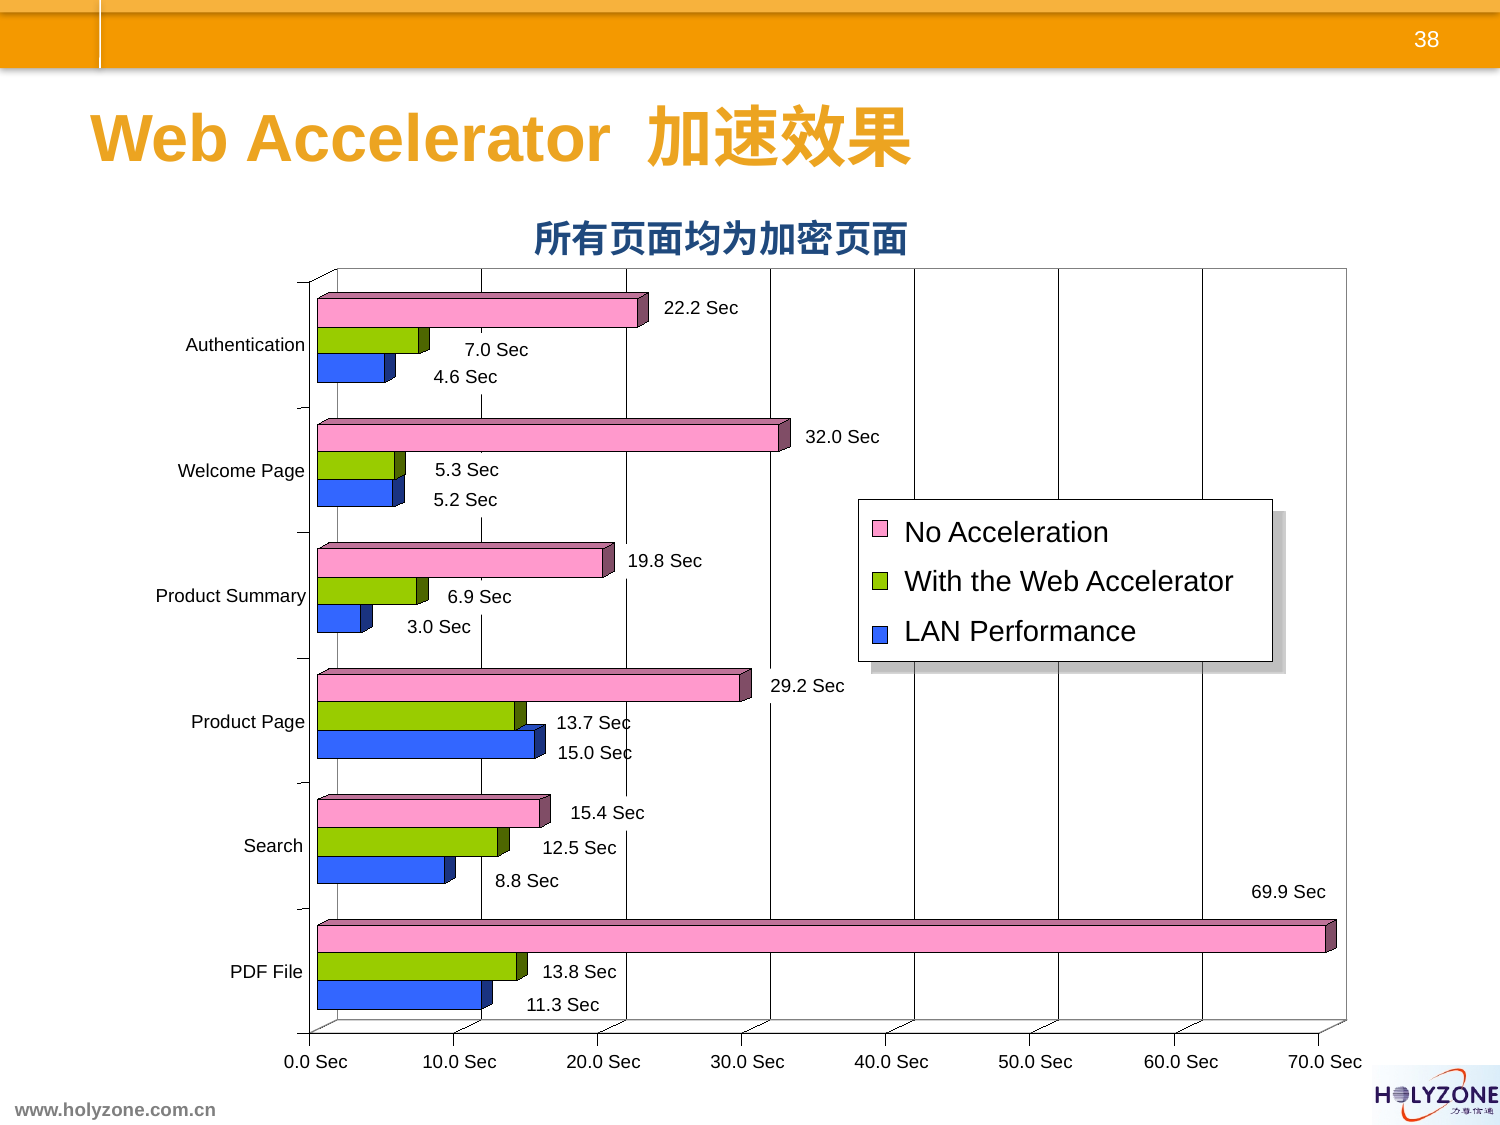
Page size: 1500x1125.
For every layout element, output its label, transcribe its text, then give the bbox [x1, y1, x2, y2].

text_box 15.4 Sec [570, 800, 645, 824]
text_box [317, 605, 360, 633]
text_box [337, 268, 1347, 1020]
text_box [384, 354, 396, 383]
text_box [1325, 919, 1337, 953]
picture [1372, 1065, 1500, 1125]
text_box [317, 480, 392, 507]
text_box [317, 578, 416, 605]
text_box [739, 668, 752, 702]
text_box [317, 857, 444, 884]
text_box 3.0 Sec [407, 614, 471, 638]
text_box [429, 452, 493, 488]
text_box [481, 981, 493, 1010]
text_box [534, 724, 546, 759]
text_box [778, 418, 791, 452]
text_box [317, 953, 516, 981]
text_box Authentication [185, 333, 306, 356]
text_box 69.9 Sec [1251, 880, 1326, 903]
text_box [310, 268, 337, 1032]
text_box 22.2 Sec [663, 295, 739, 319]
text_box [489, 863, 553, 899]
text_box 4.6 Sec [433, 364, 498, 387]
text_box 11.3 Sec [526, 992, 600, 1016]
text_box [536, 830, 610, 866]
text_box [1246, 875, 1319, 911]
text_box [550, 706, 624, 741]
text_box [799, 420, 873, 455]
text_box 13.7 Sec [556, 710, 631, 734]
text_box [317, 730, 534, 759]
text_box [360, 605, 373, 633]
text_box [317, 981, 481, 1010]
text_box [418, 328, 430, 354]
text_box 5.3 Sec [435, 457, 500, 480]
text_box 15.0 Sec [557, 740, 633, 764]
text_box [317, 548, 602, 578]
text_box [317, 925, 1325, 953]
text_box [539, 794, 551, 828]
text_box 6.9 Sec [447, 584, 512, 608]
text_box [416, 578, 429, 605]
text_box 30.0 Sec [710, 1049, 785, 1073]
text_box [317, 702, 514, 731]
text_box [552, 741, 626, 771]
text_box [317, 794, 550, 799]
text_box [518, 724, 543, 730]
text_box [317, 919, 1335, 925]
text_box 所有页面均为加密页面 [71, 207, 1372, 267]
text_box [318, 418, 788, 424]
text_box Product Summary [155, 583, 307, 606]
text_box 0.0 Sec [284, 1049, 349, 1073]
text_box [536, 955, 610, 990]
text_box 40.0 Sec [854, 1049, 929, 1073]
text_box [401, 610, 465, 645]
text_box [872, 572, 888, 590]
text_box [318, 292, 647, 298]
text_box No Acceleration With the Web Accelerator LAN Performance [904, 512, 1235, 648]
text_box [317, 452, 394, 480]
text_box [622, 544, 695, 579]
text_box [602, 542, 615, 578]
text_box 5.2 Sec [433, 487, 498, 510]
text_box [444, 857, 456, 884]
text_box [516, 953, 528, 981]
text_box 60.0 Sec [1143, 1049, 1219, 1073]
text_box 8.8 Sec [495, 868, 560, 891]
text_box [317, 424, 778, 452]
text_box 7.0 Sec [464, 337, 529, 360]
text_box [317, 674, 739, 702]
text_box [317, 799, 539, 828]
text_box [318, 668, 750, 674]
text_box [317, 328, 418, 354]
text_box [310, 1019, 1347, 1034]
text_box 20.0 Sec [566, 1049, 641, 1073]
text_box [497, 828, 510, 857]
text_box [858, 499, 1273, 662]
text_box [317, 298, 638, 328]
text_box [514, 702, 527, 731]
text_box [872, 520, 888, 537]
text_box [765, 668, 838, 704]
text_box [637, 292, 649, 327]
text_box [317, 828, 497, 857]
text_box 10.0 Sec [422, 1049, 497, 1073]
text_box Welcome Page [177, 458, 306, 482]
text_box [872, 626, 888, 644]
text_box [565, 796, 638, 831]
text_box Search [243, 833, 304, 857]
text_box 50.0 Sec [998, 1049, 1073, 1073]
text_box [458, 333, 522, 368]
text_box [428, 359, 491, 395]
text_box PDF File [230, 959, 304, 983]
text_box 12.5 Sec [542, 835, 617, 858]
text_box 13.8 Sec [542, 959, 617, 983]
text_box [392, 475, 405, 507]
text_box [441, 580, 505, 615]
text_box 32.0 Sec [805, 424, 880, 447]
text_box [319, 542, 613, 548]
title Web Accelerator 加速效果 [74, 87, 1426, 221]
text_box 19.8 Sec [627, 548, 703, 572]
text_box [394, 452, 406, 480]
text_box Product Page [191, 709, 306, 732]
text_box [317, 354, 384, 383]
text_box 70.0 Sec [1287, 1049, 1363, 1073]
text_box [428, 482, 491, 518]
text_box 29.2 Sec [770, 673, 845, 696]
